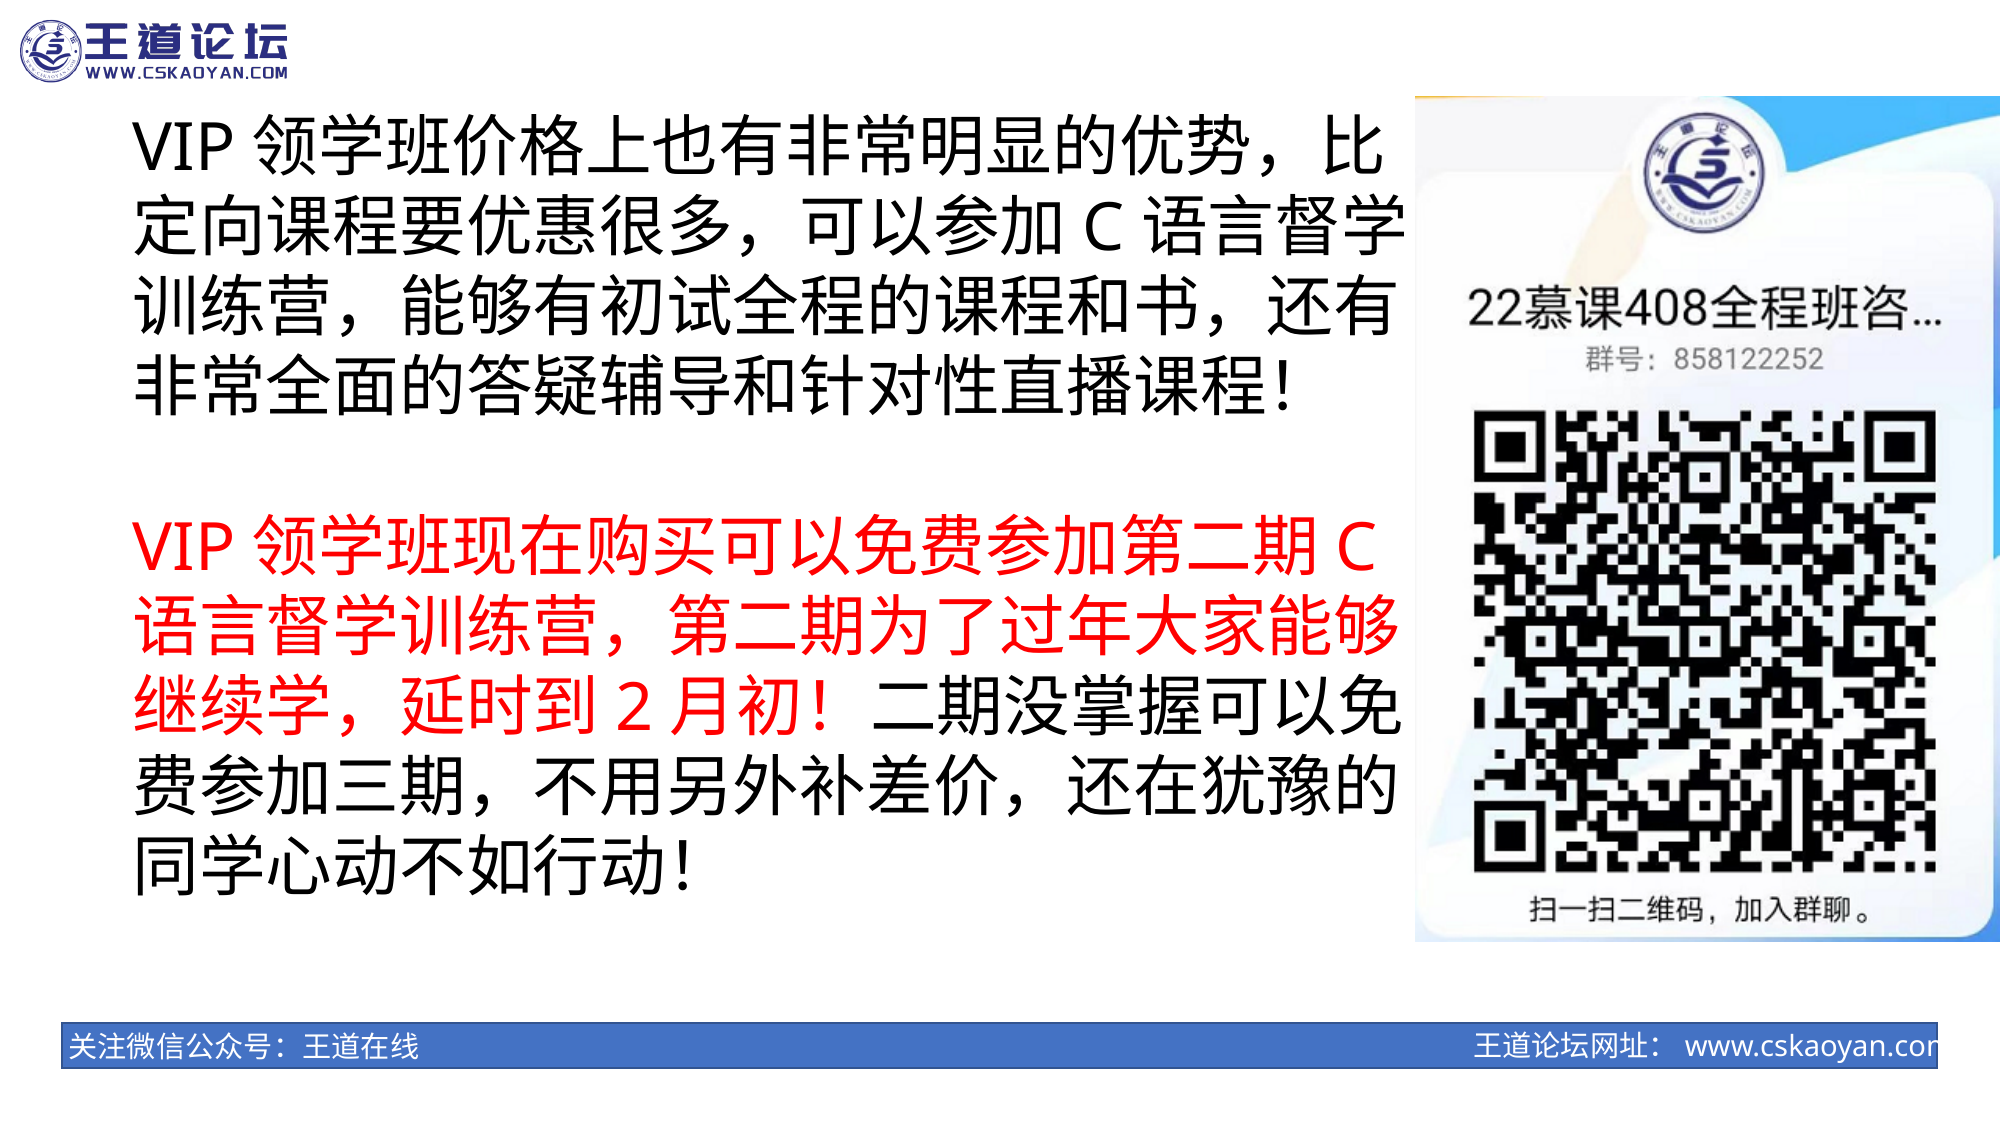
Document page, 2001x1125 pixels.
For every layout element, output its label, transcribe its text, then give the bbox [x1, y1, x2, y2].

text_box VIP领学班价格上也有非常明显的优势，比定向课程要优惠很多，可以参加C语言督学训练营，能够有初试全程的课程和书，还有非常全面的答疑辅导和针对性直播课程！ VIP领学班现在购买可以免费参加第二期C语言督学训练营，第二期为了过年大家能够继续学，延时到2月初！二期没掌握可以免费参加三期，不用另外补差价，还在犹豫的同学心动不如行动！ [117, 96, 1415, 912]
picture [14, 14, 291, 88]
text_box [53, 1020, 2000, 1072]
picture [1415, 96, 2000, 943]
